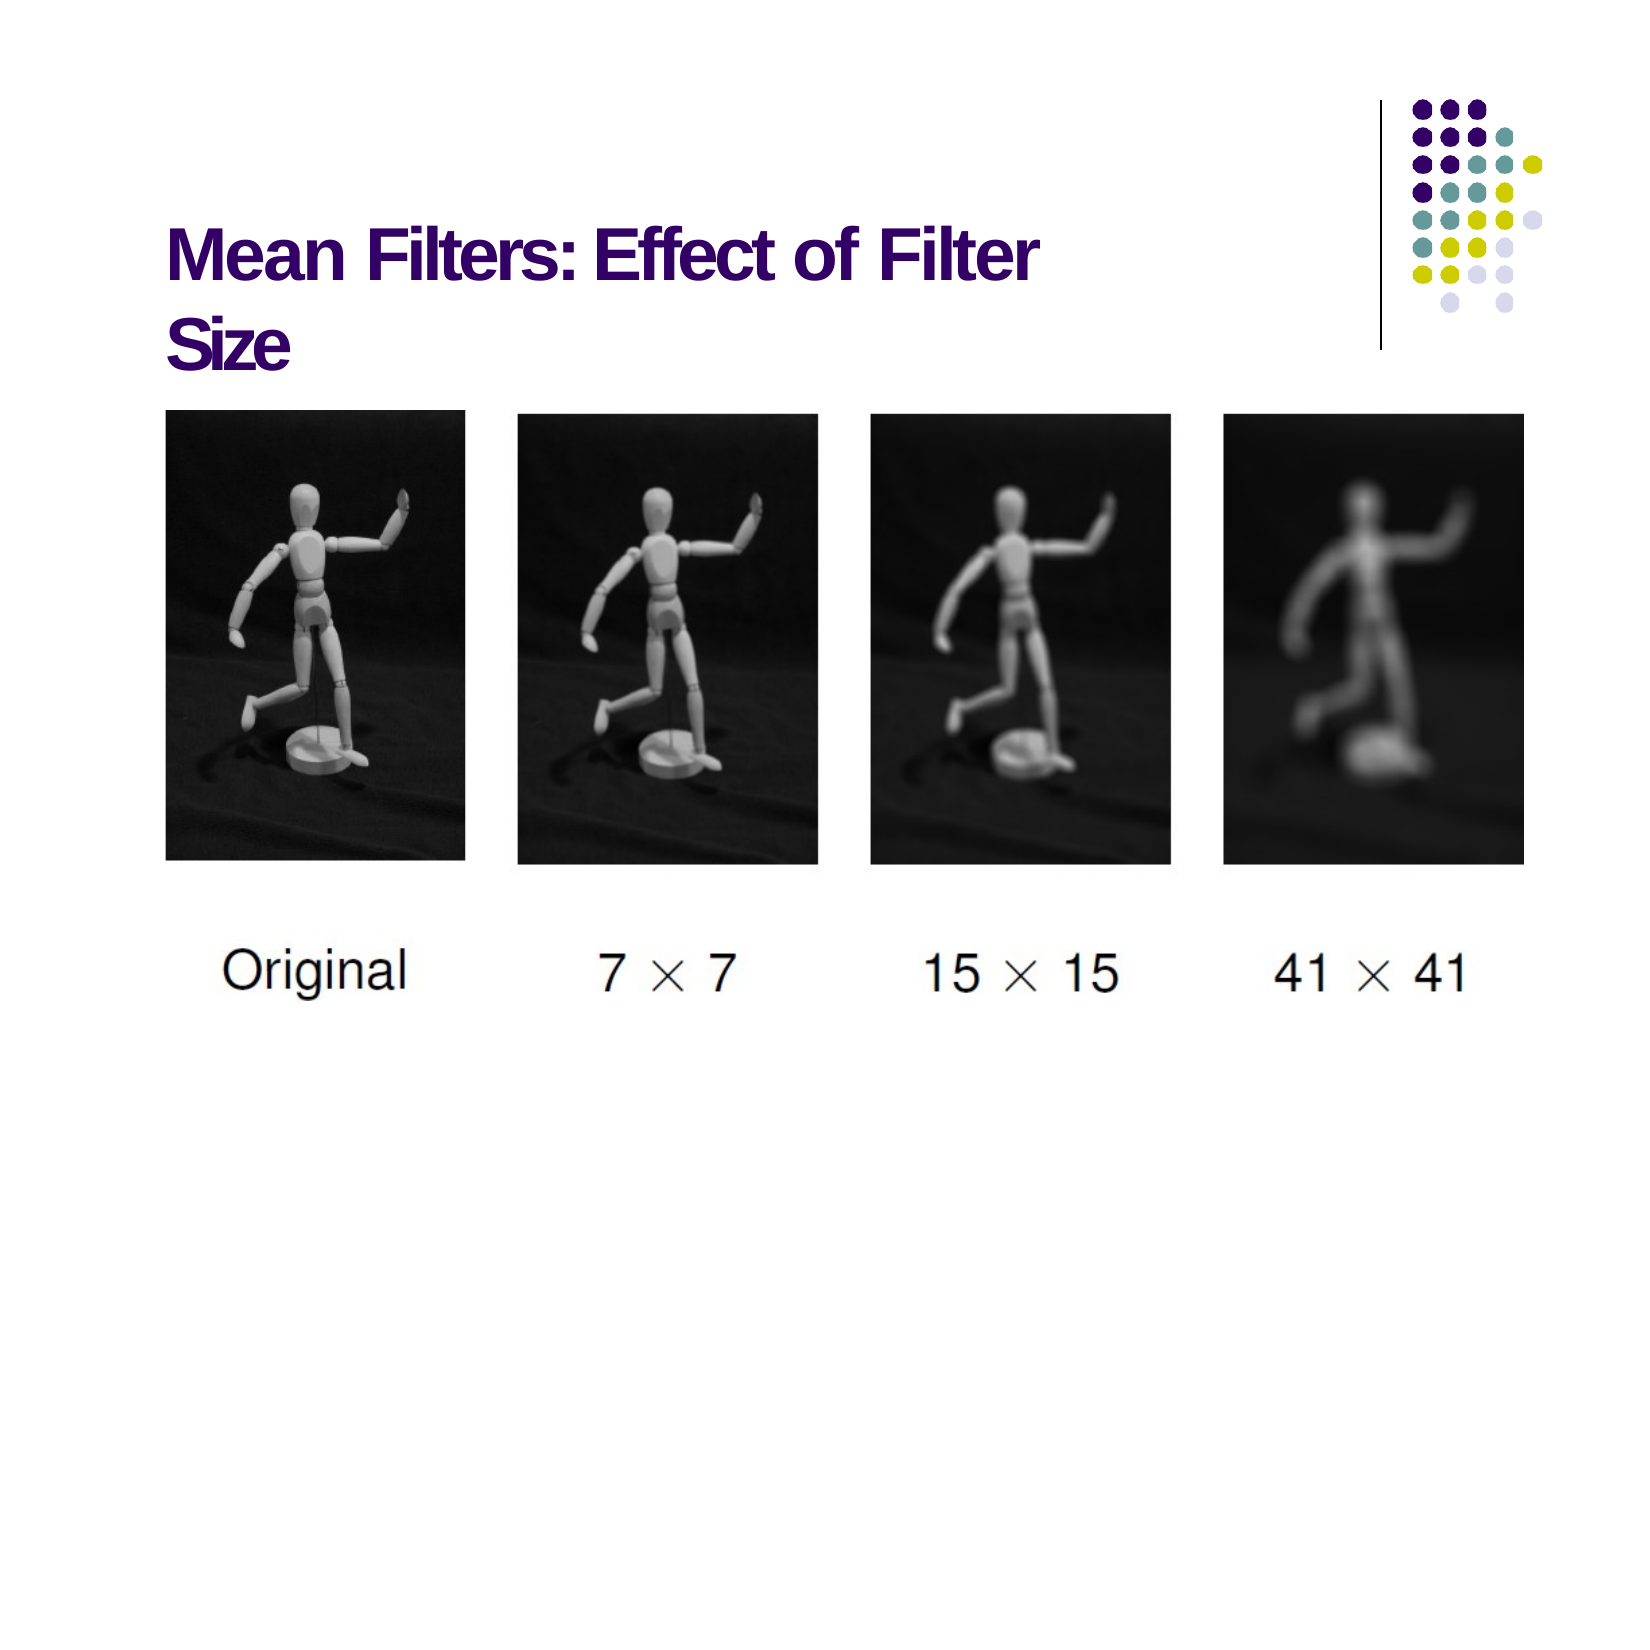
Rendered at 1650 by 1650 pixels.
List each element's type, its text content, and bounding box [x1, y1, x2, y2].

picture [1495, 127, 1514, 147]
picture [1467, 182, 1487, 203]
picture [1522, 155, 1543, 174]
picture [1522, 210, 1543, 230]
picture [1495, 237, 1514, 258]
picture [1495, 210, 1514, 230]
picture [1412, 182, 1433, 203]
picture [1440, 99, 1460, 120]
picture [1440, 237, 1460, 258]
picture [1440, 182, 1460, 203]
picture [1440, 127, 1460, 147]
picture [1412, 265, 1433, 284]
picture [1495, 182, 1514, 203]
picture [1467, 265, 1487, 284]
picture [1412, 237, 1433, 258]
picture [1467, 127, 1487, 147]
picture [1495, 265, 1514, 284]
picture [1440, 265, 1460, 284]
title Mean Filters: Effect of Filter Size [162, 203, 1172, 481]
picture [1495, 292, 1514, 313]
picture [1440, 155, 1460, 174]
picture [1467, 237, 1487, 258]
picture [1440, 210, 1460, 230]
picture [1467, 210, 1487, 230]
picture [1495, 155, 1514, 174]
picture [1412, 99, 1433, 120]
picture [1412, 127, 1433, 147]
picture [1412, 155, 1433, 174]
picture [1467, 155, 1487, 174]
picture [1412, 210, 1433, 230]
picture [1440, 292, 1460, 313]
text_box [165, 410, 1524, 1001]
picture [1467, 99, 1487, 120]
